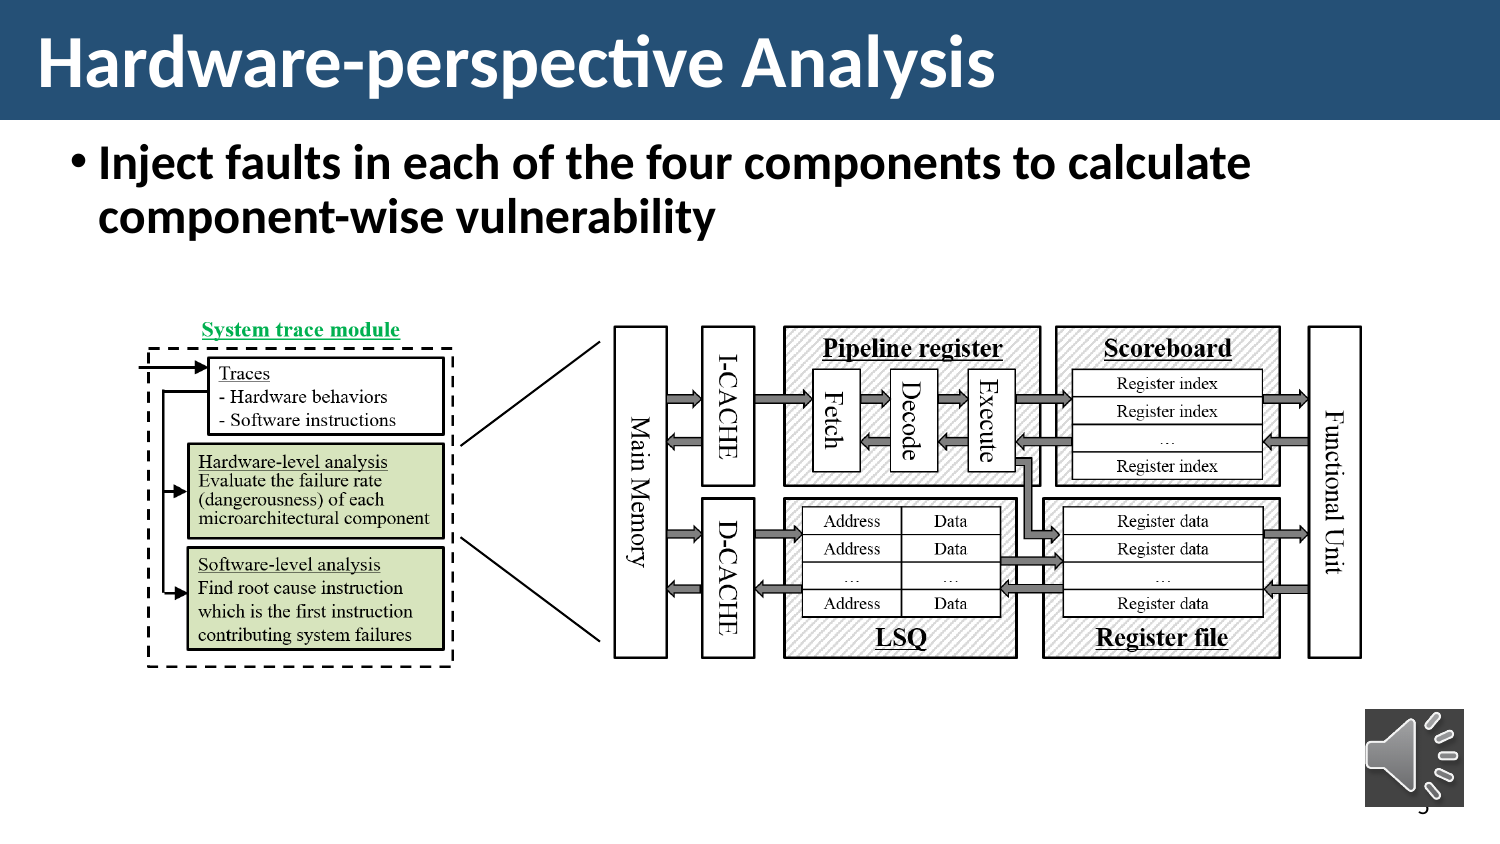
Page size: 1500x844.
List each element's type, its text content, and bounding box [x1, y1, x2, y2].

picture [1364, 708, 1465, 809]
title Hardware-perspective Analysis [22, 15, 1478, 111]
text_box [138, 308, 1362, 668]
list Inject faults in each of the four components to calculate component-wise vulnerability [55, 129, 1445, 783]
slide_number 5 [1059, 782, 1445, 827]
